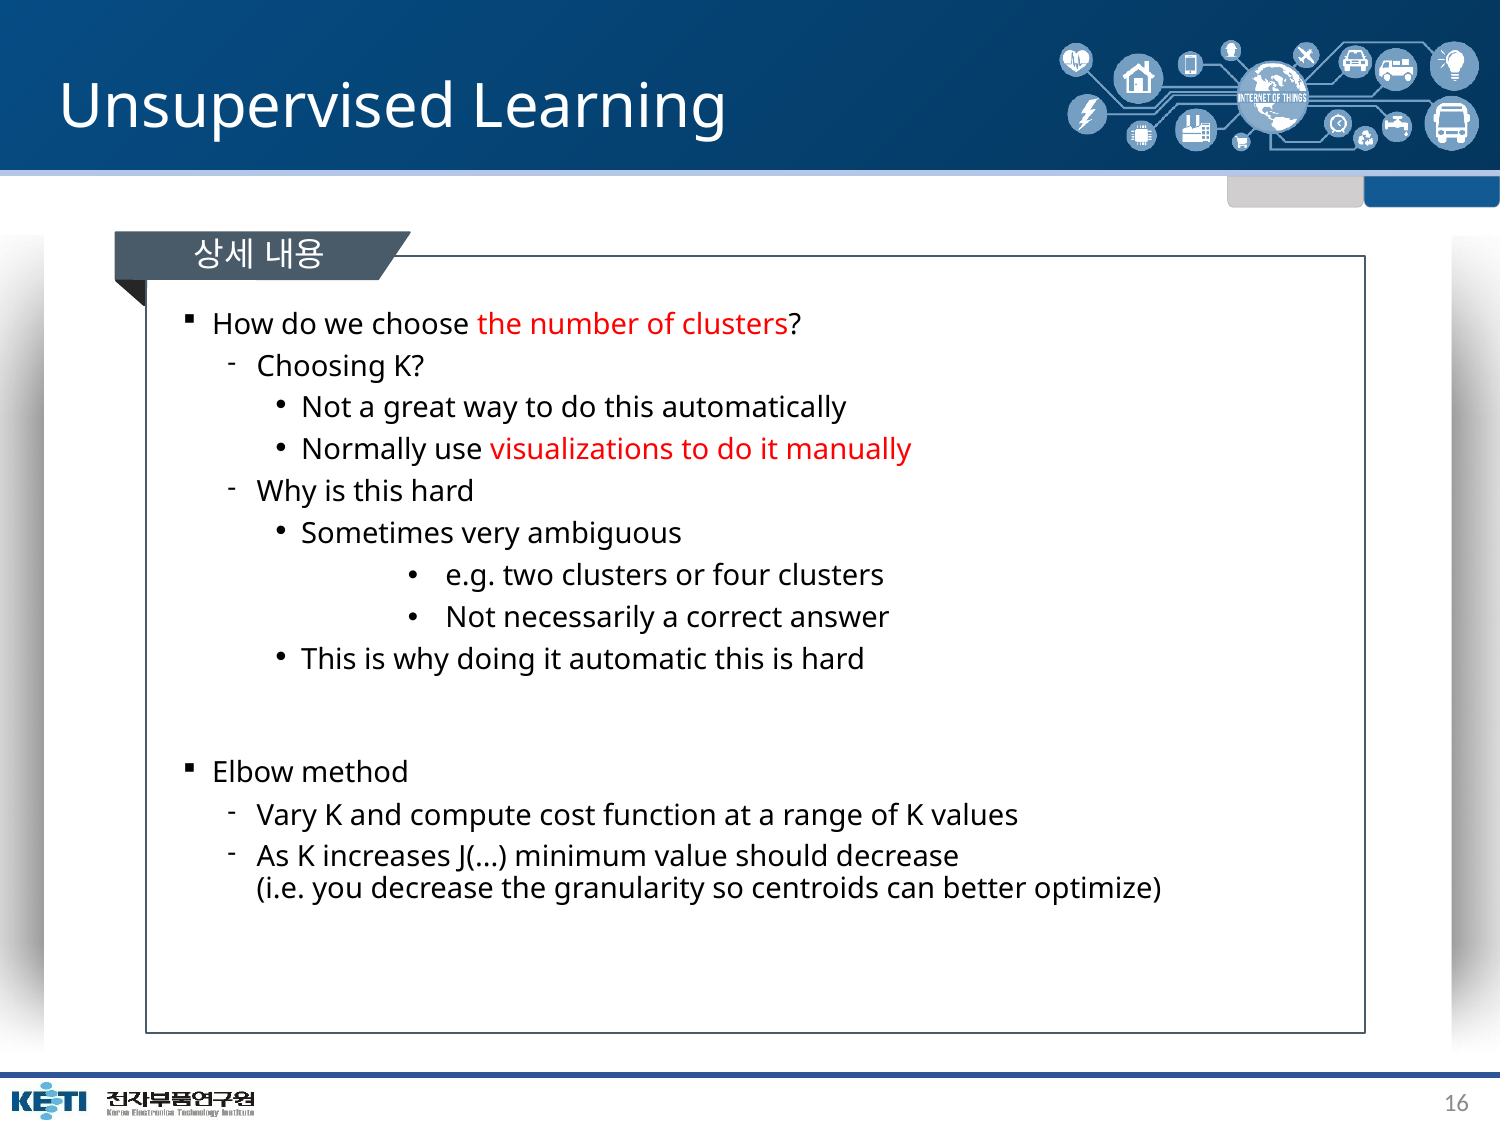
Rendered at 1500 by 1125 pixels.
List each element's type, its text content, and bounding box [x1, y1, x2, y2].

slide_number 16 [1146, 1088, 1485, 1114]
picture [12, 1082, 254, 1120]
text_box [115, 231, 1366, 1034]
title Unsupervised Learning [43, 66, 1052, 149]
